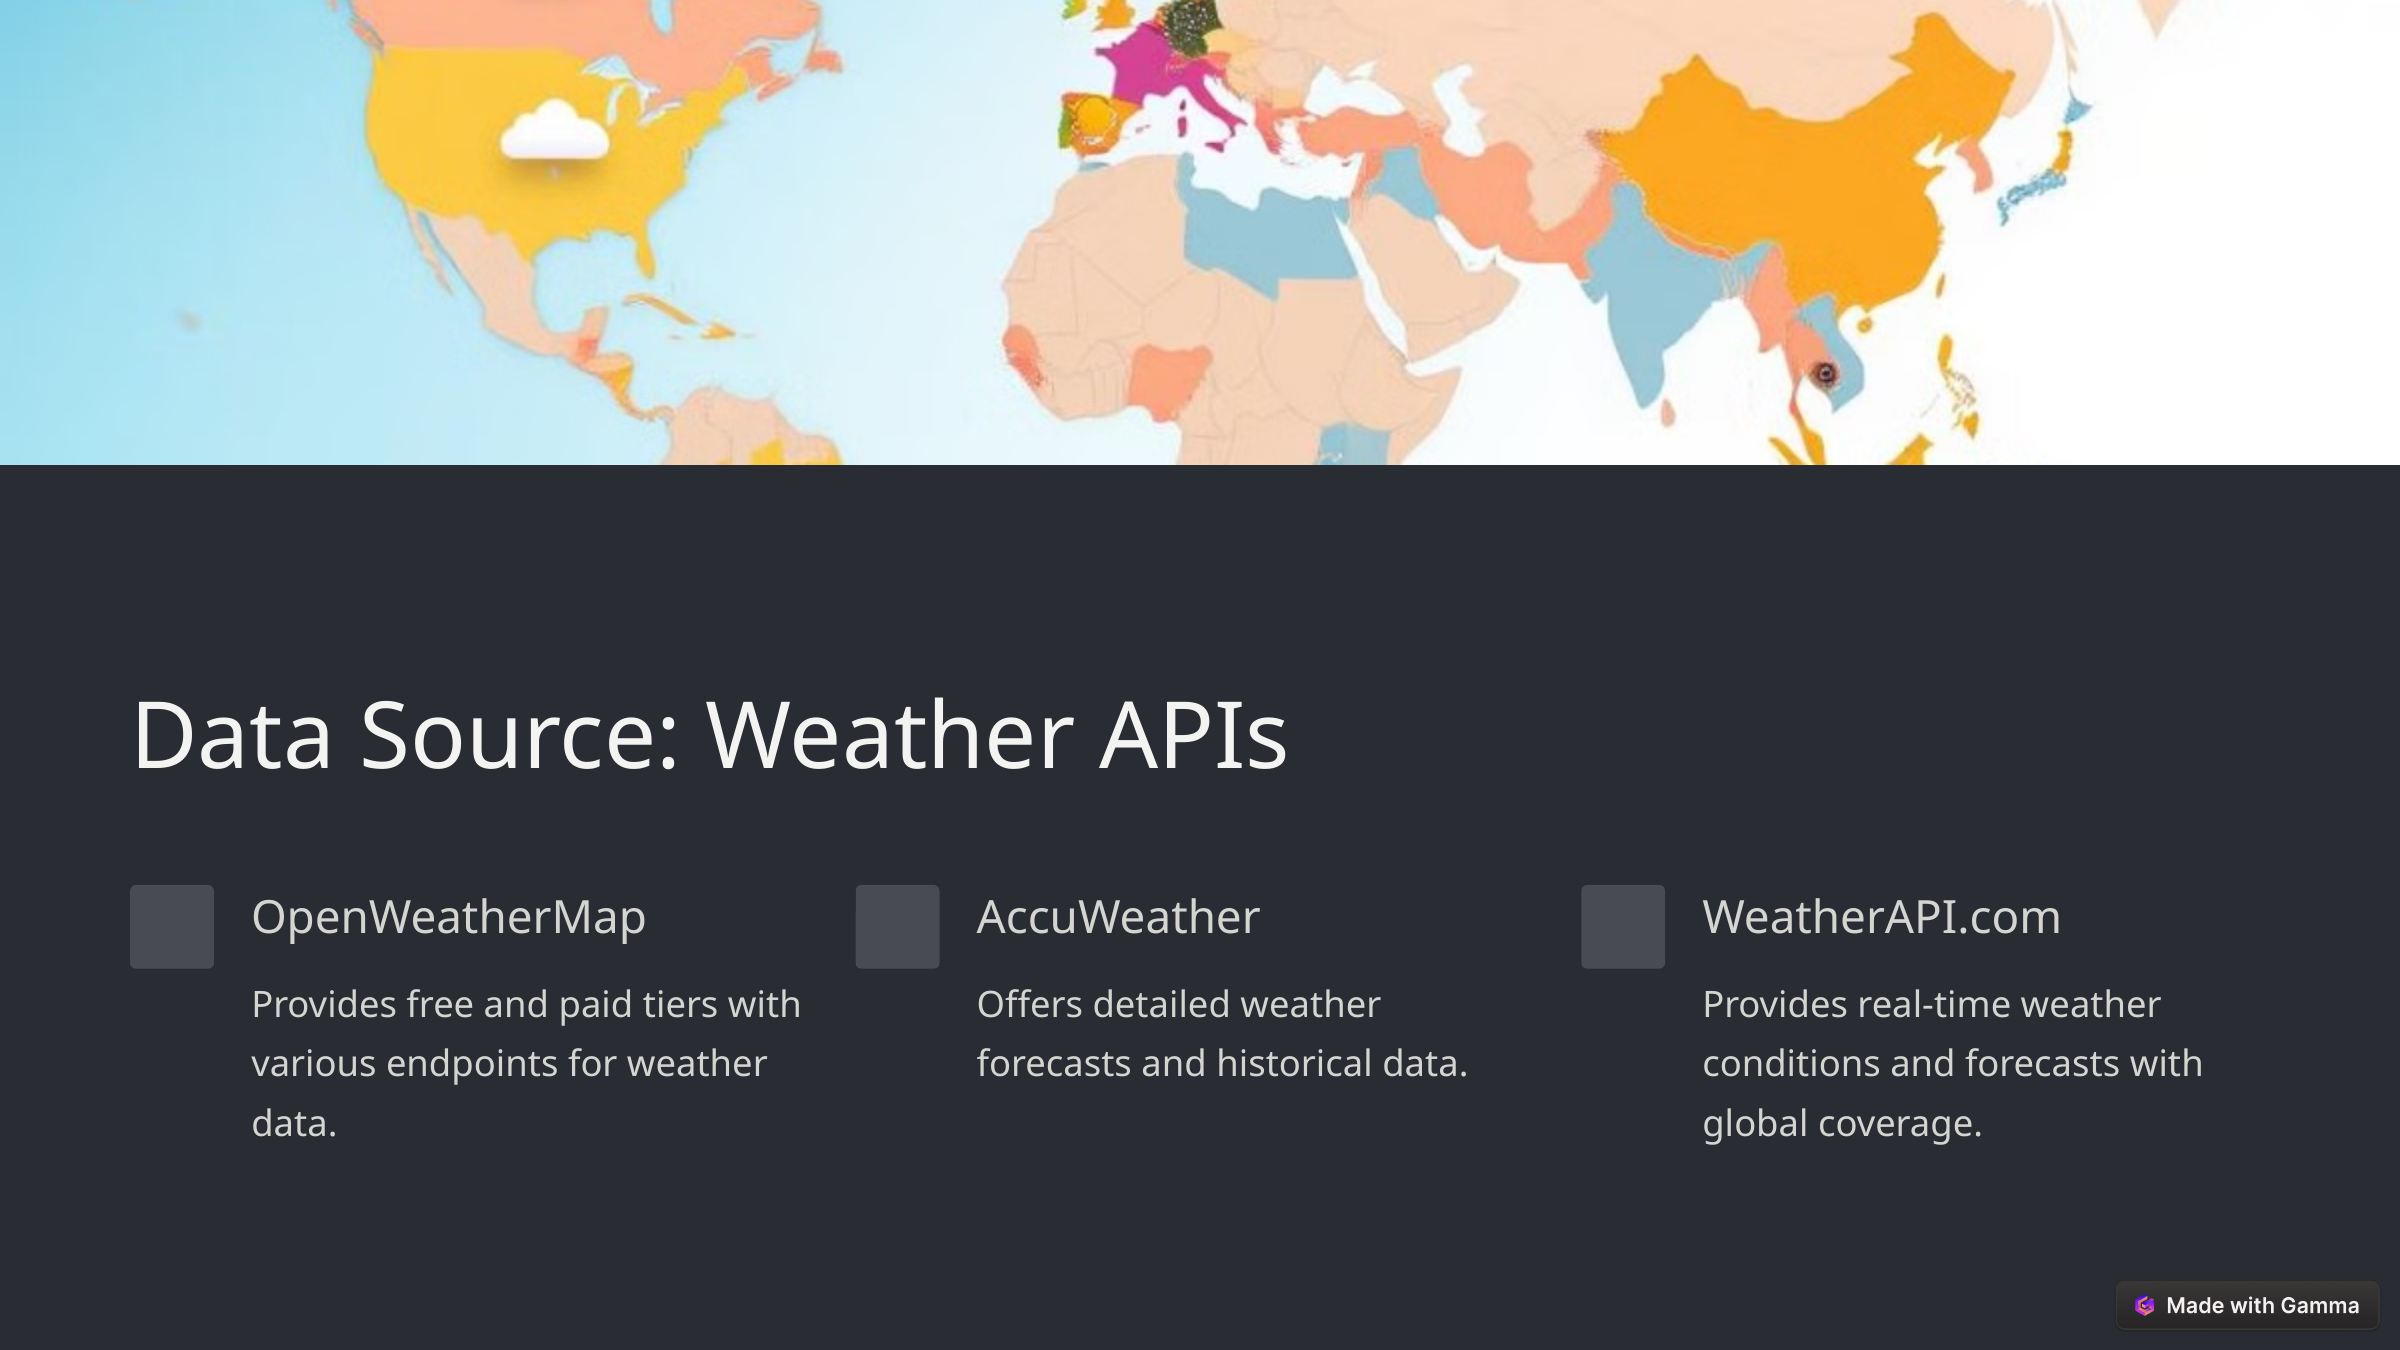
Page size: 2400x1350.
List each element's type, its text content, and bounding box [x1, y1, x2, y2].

text_box Offers detailed weather forecasts and historical data. [976, 965, 1545, 1085]
text_box [130, 884, 214, 969]
text_box [1581, 884, 1666, 969]
text_box Provides free and paid tiers with various endpoints for weather data. [251, 965, 819, 1144]
text_box OpenWeatherMap [251, 884, 717, 943]
text_box Data Source: Weather APIs [130, 671, 1286, 788]
text_box AccuWeather [976, 884, 1442, 943]
text_box WeatherAPI.com [1702, 884, 2168, 943]
text_box Provides real-time weather conditions and forecasts with global coverage. [1702, 965, 2270, 1144]
picture [2106, 1271, 2389, 1339]
picture [0, 0, 2400, 466]
text_box [855, 884, 940, 969]
